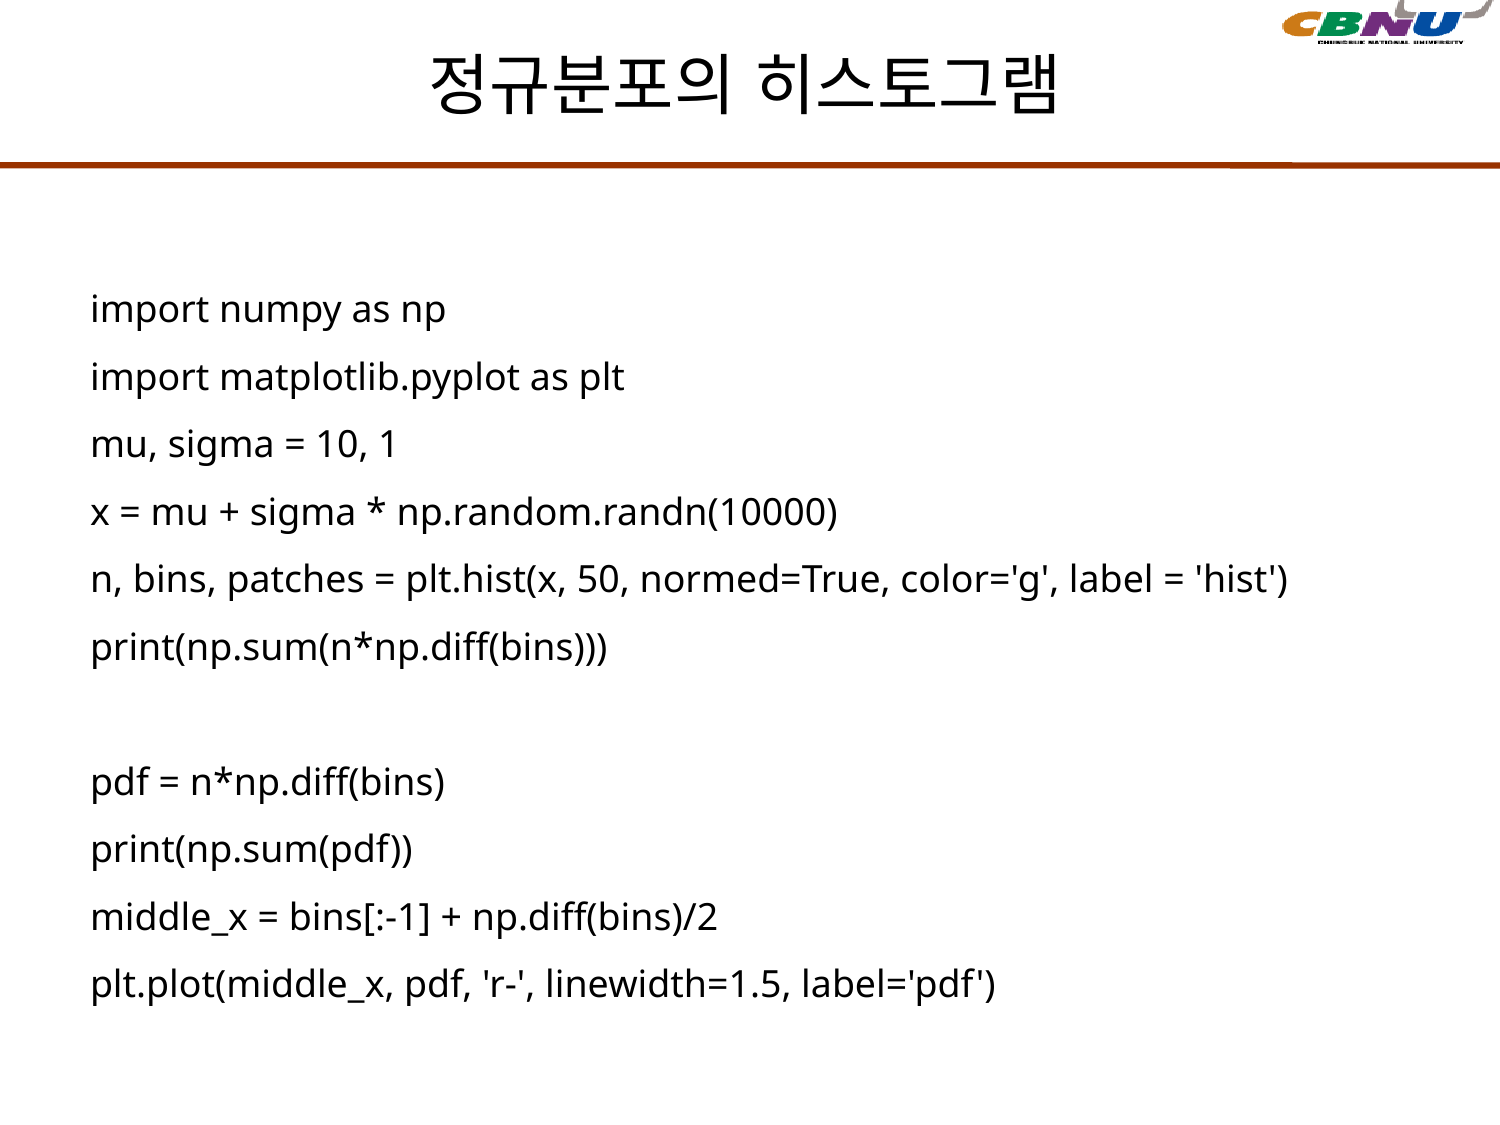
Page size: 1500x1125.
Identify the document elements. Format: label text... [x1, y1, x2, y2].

title 정규분포의 히스토그램 [70, 23, 1421, 143]
list import numpy as np import matplotlib.pyplot as plt mu, sigma = 10, 1 x = mu + sigma * np.random.randn(10000) n, bins, patches = plt.hist(x, 50, normed=True, color='g', label = 'hist') print(np.sum(n*np.diff(bins))) pdf = n*np.diff(bins) print(np.sum(pdf)) middle_x = bins[:-1] + np.diff(bins)/2 plt.plot(middle_x, pdf, 'r-', linewidth=1.5, label='pdf') [75, 255, 1425, 1094]
picture [1277, 0, 1500, 47]
